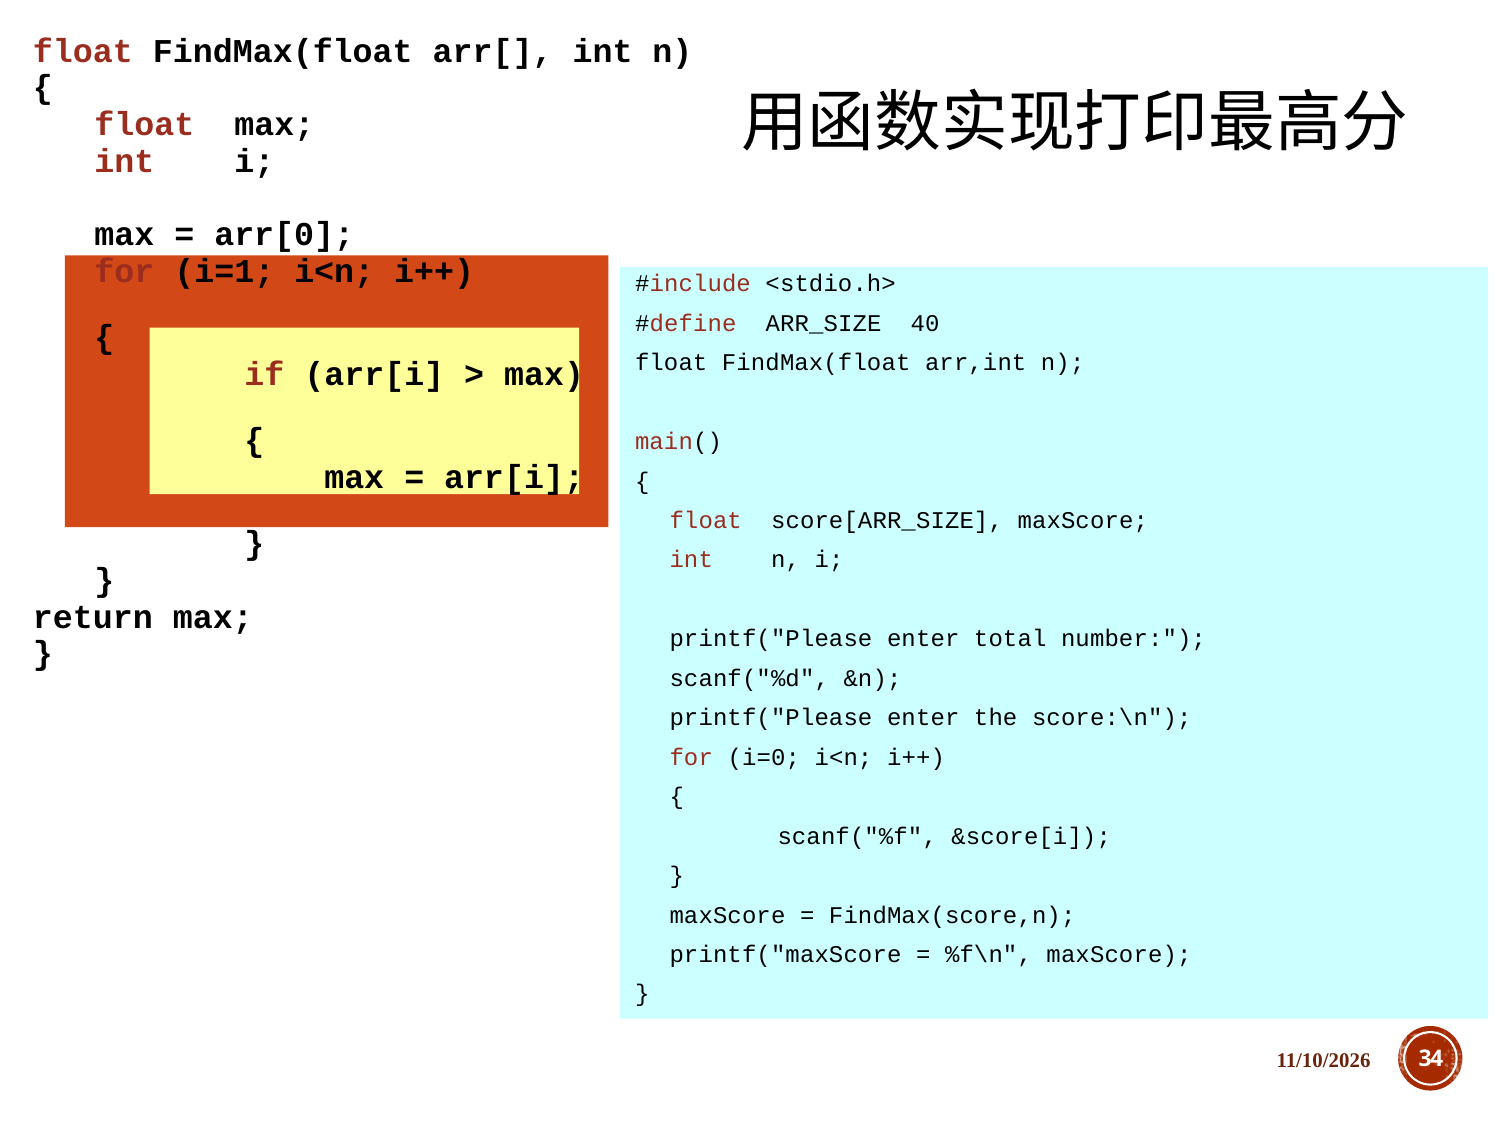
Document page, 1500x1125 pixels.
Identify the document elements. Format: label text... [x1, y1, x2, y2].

title 用函数实现打印最高分 [774, 54, 1459, 193]
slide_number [982, 1028, 1386, 1089]
slide_number 34 [1391, 1028, 1471, 1089]
list #include <stdio.h> #define ARR_SIZE 40 float FindMax(float arr,int n); main() { float score[ARR_SIZE], maxScore; int n, i; printf("Please enter total number:"); scanf("%d", &n); printf("Please enter the score:\n"); for (i=0; i<n; i++) { scanf("%f", &score[i]); } maxScore = FindMax(score,n); printf("maxScore = %f\n", maxScore); } [620, 267, 1489, 1019]
text_box float FindMax(float arr[], int n) { float max; int i; max = arr[0]; for (i=1; i<n; i++) { if (arr[i] > max) { max = arr[i]; } } return max; } [17, 30, 774, 610]
